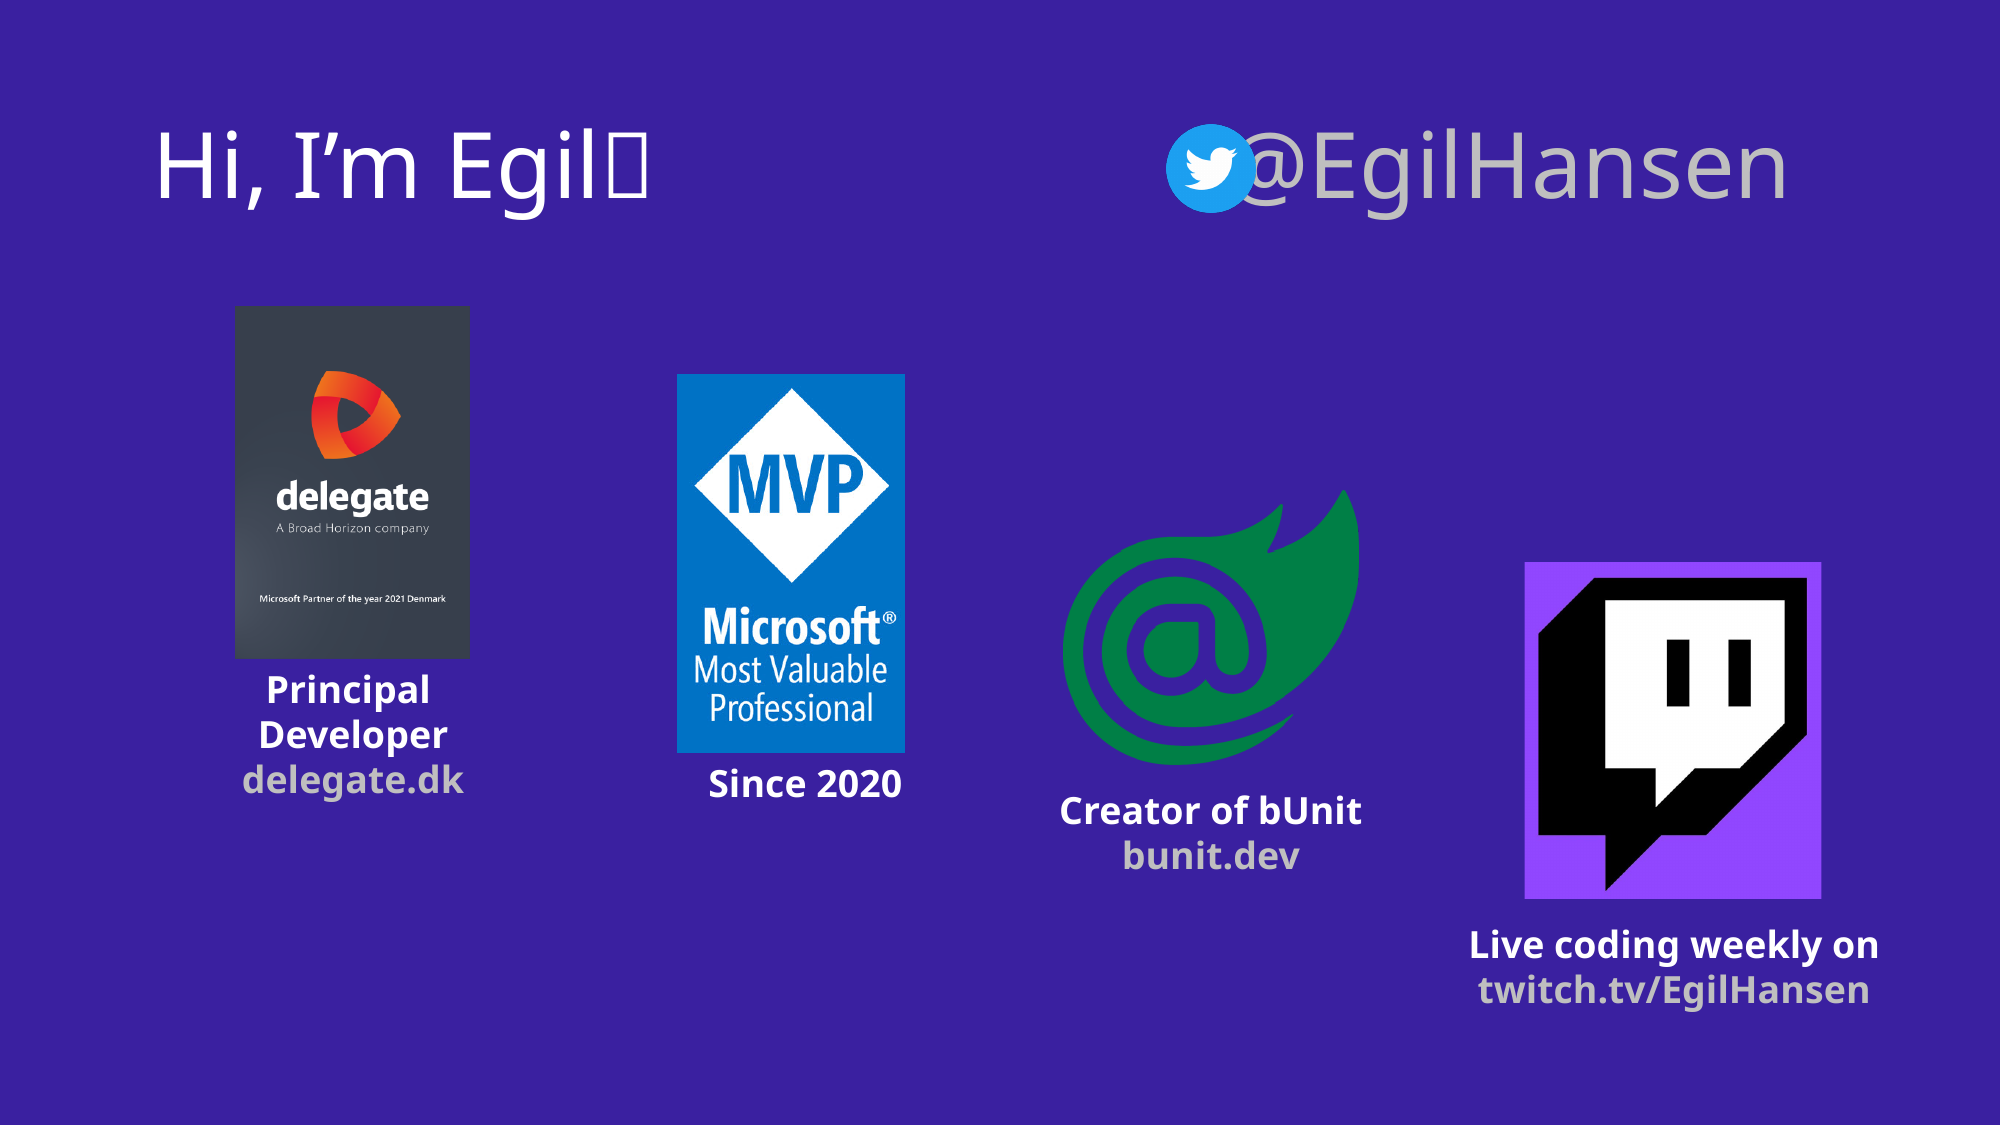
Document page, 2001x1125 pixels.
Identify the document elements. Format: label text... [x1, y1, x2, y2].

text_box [677, 374, 919, 814]
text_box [1458, 562, 1891, 1021]
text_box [1043, 476, 1379, 886]
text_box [233, 306, 473, 810]
picture [1166, 124, 1256, 213]
title Hi, I’m Egil👋 @EgilHansen [137, 59, 1863, 278]
